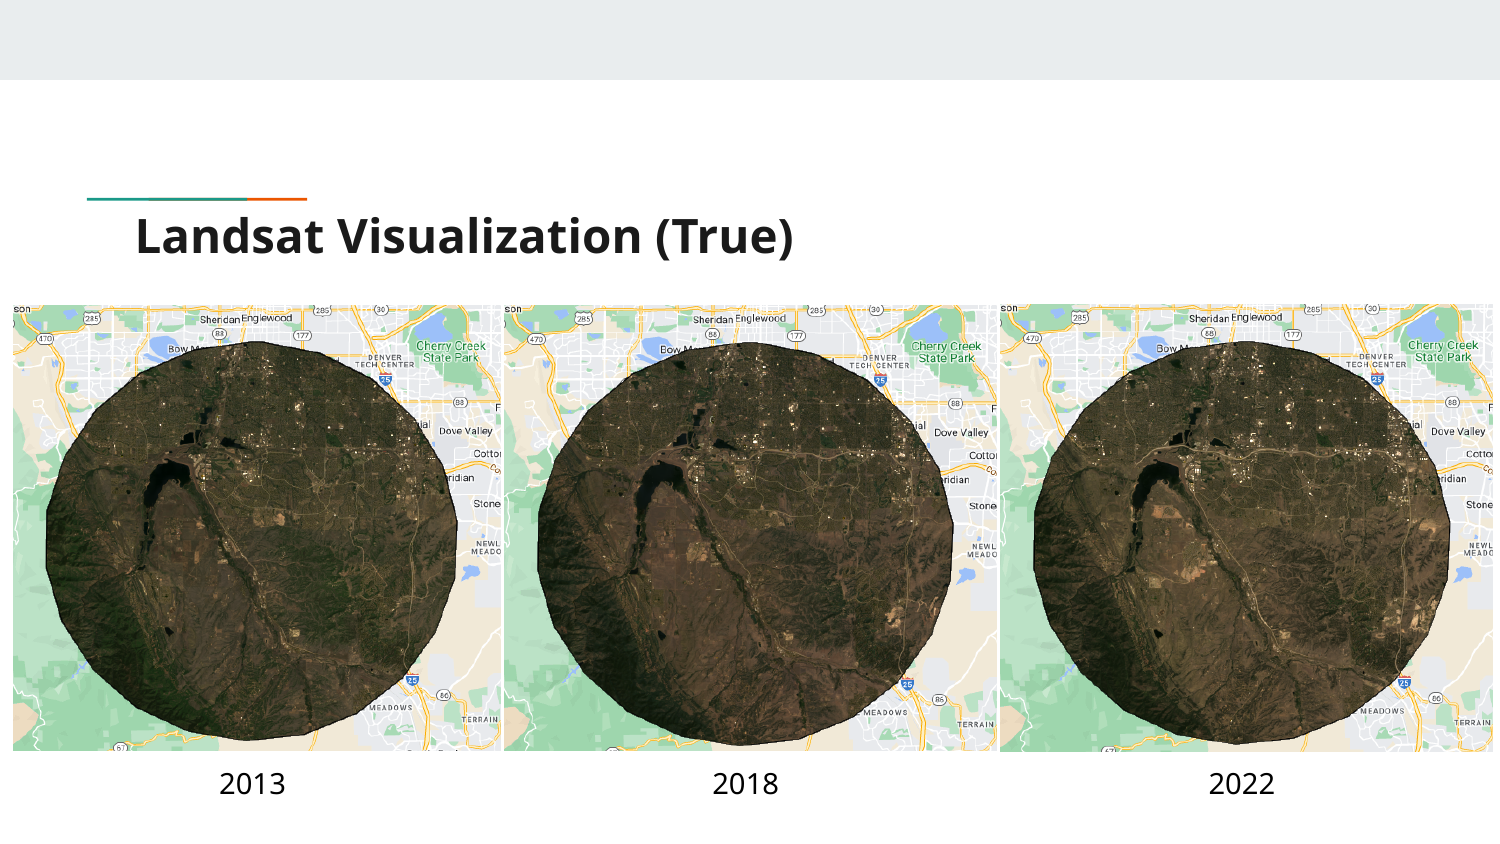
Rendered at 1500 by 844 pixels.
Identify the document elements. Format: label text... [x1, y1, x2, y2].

text_box 2013 [204, 759, 310, 816]
picture [504, 305, 997, 751]
text_box 2022 [1193, 760, 1300, 816]
picture [13, 305, 501, 751]
text_box 2018 [697, 759, 803, 816]
picture [1000, 303, 1493, 753]
title Landsat Visualization (True) [119, 191, 1381, 280]
